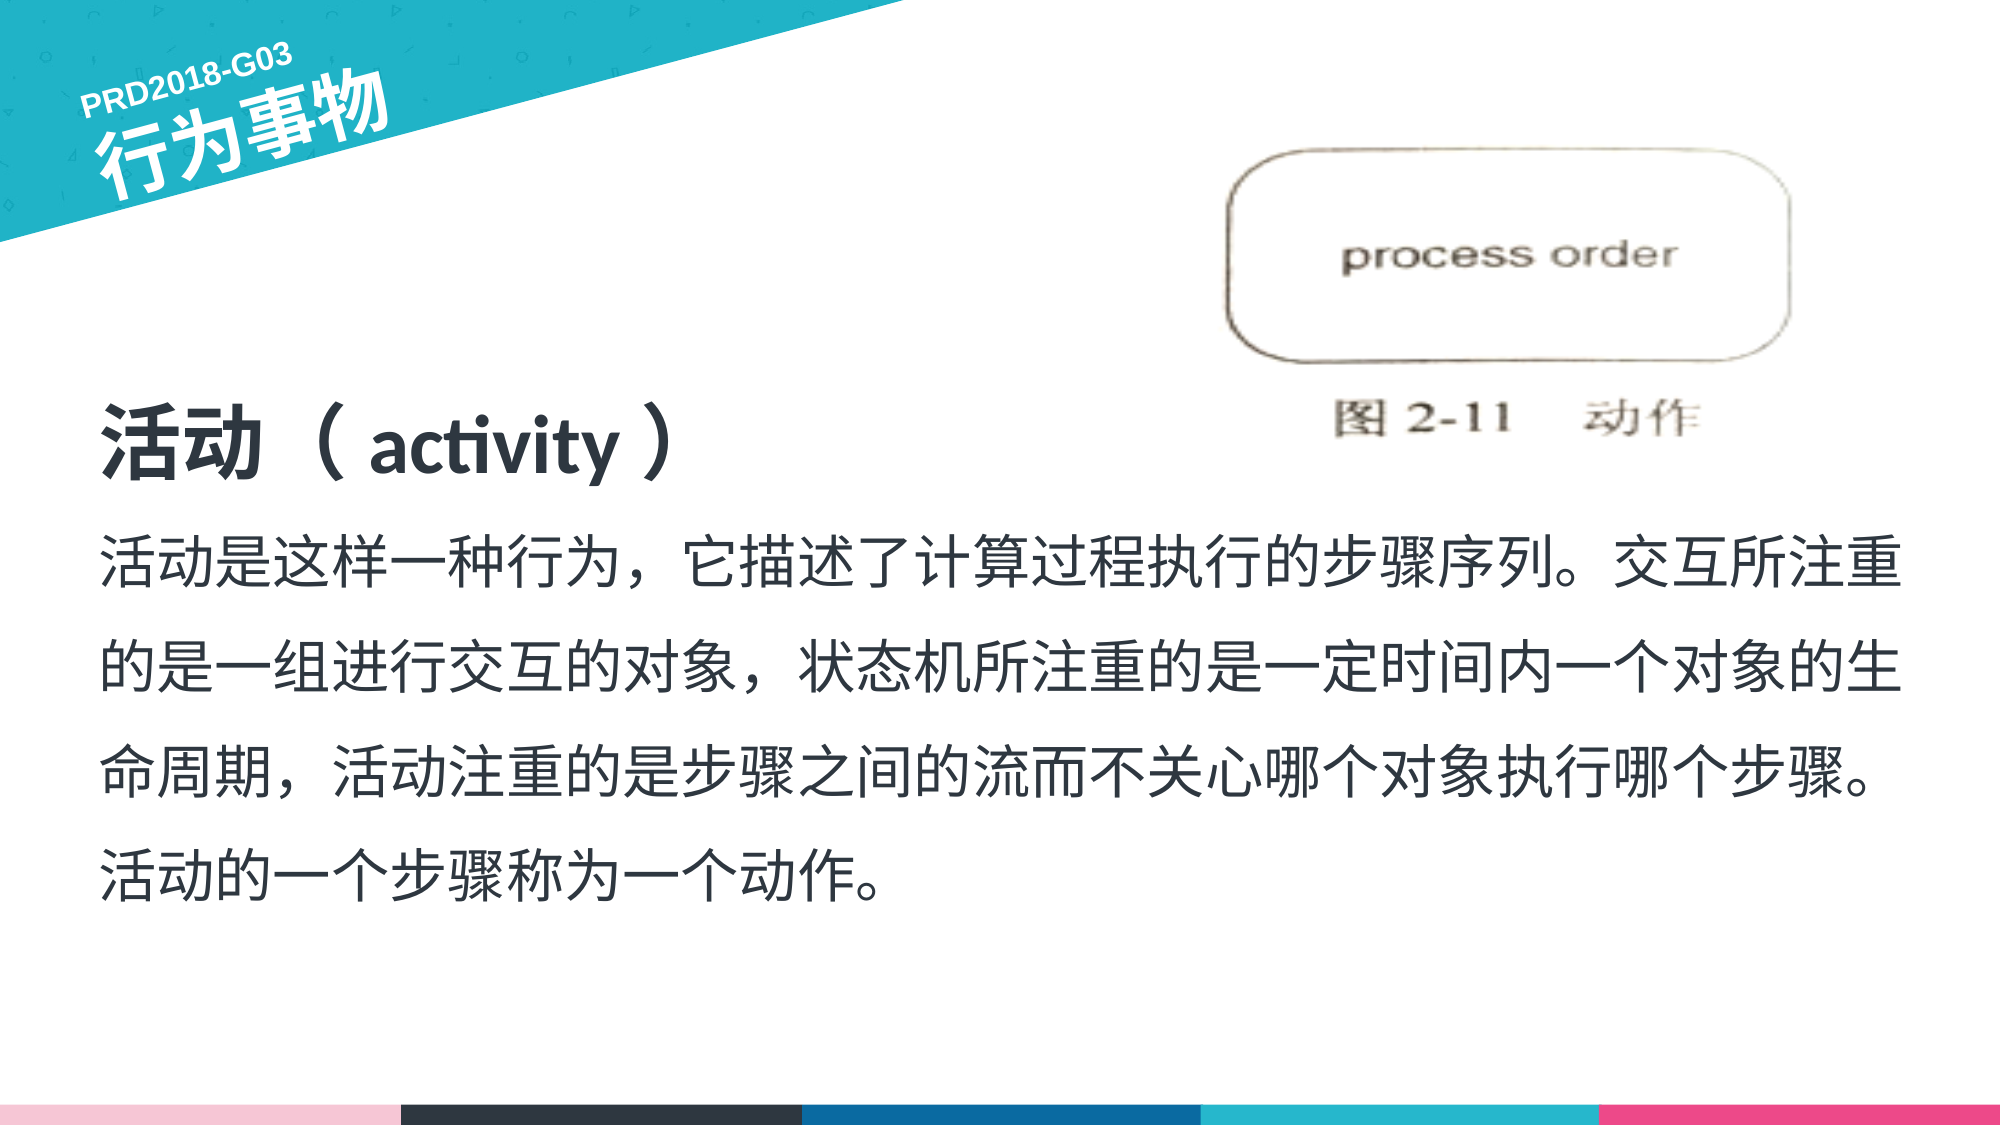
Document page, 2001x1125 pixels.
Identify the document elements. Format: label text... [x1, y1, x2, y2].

text_box [379, 0, 904, 131]
picture [1203, 116, 1820, 452]
text_box [0, 0, 367, 243]
text_box PRD2018-G03 行为事物 [59, 0, 416, 225]
text_box 活动（activity） 活动是这样一种行为，它描述了计算过程执行的步骤序列。交互所注重的是一组进行交互的对象，状态机所注重的是一定时间内一个对象的生命周期，活动注重的是步骤之间的流而不关心哪个对象执行哪个步骤。活动的一个步骤称为一个动作。 [83, 332, 1950, 917]
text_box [0, 1104, 2000, 1125]
